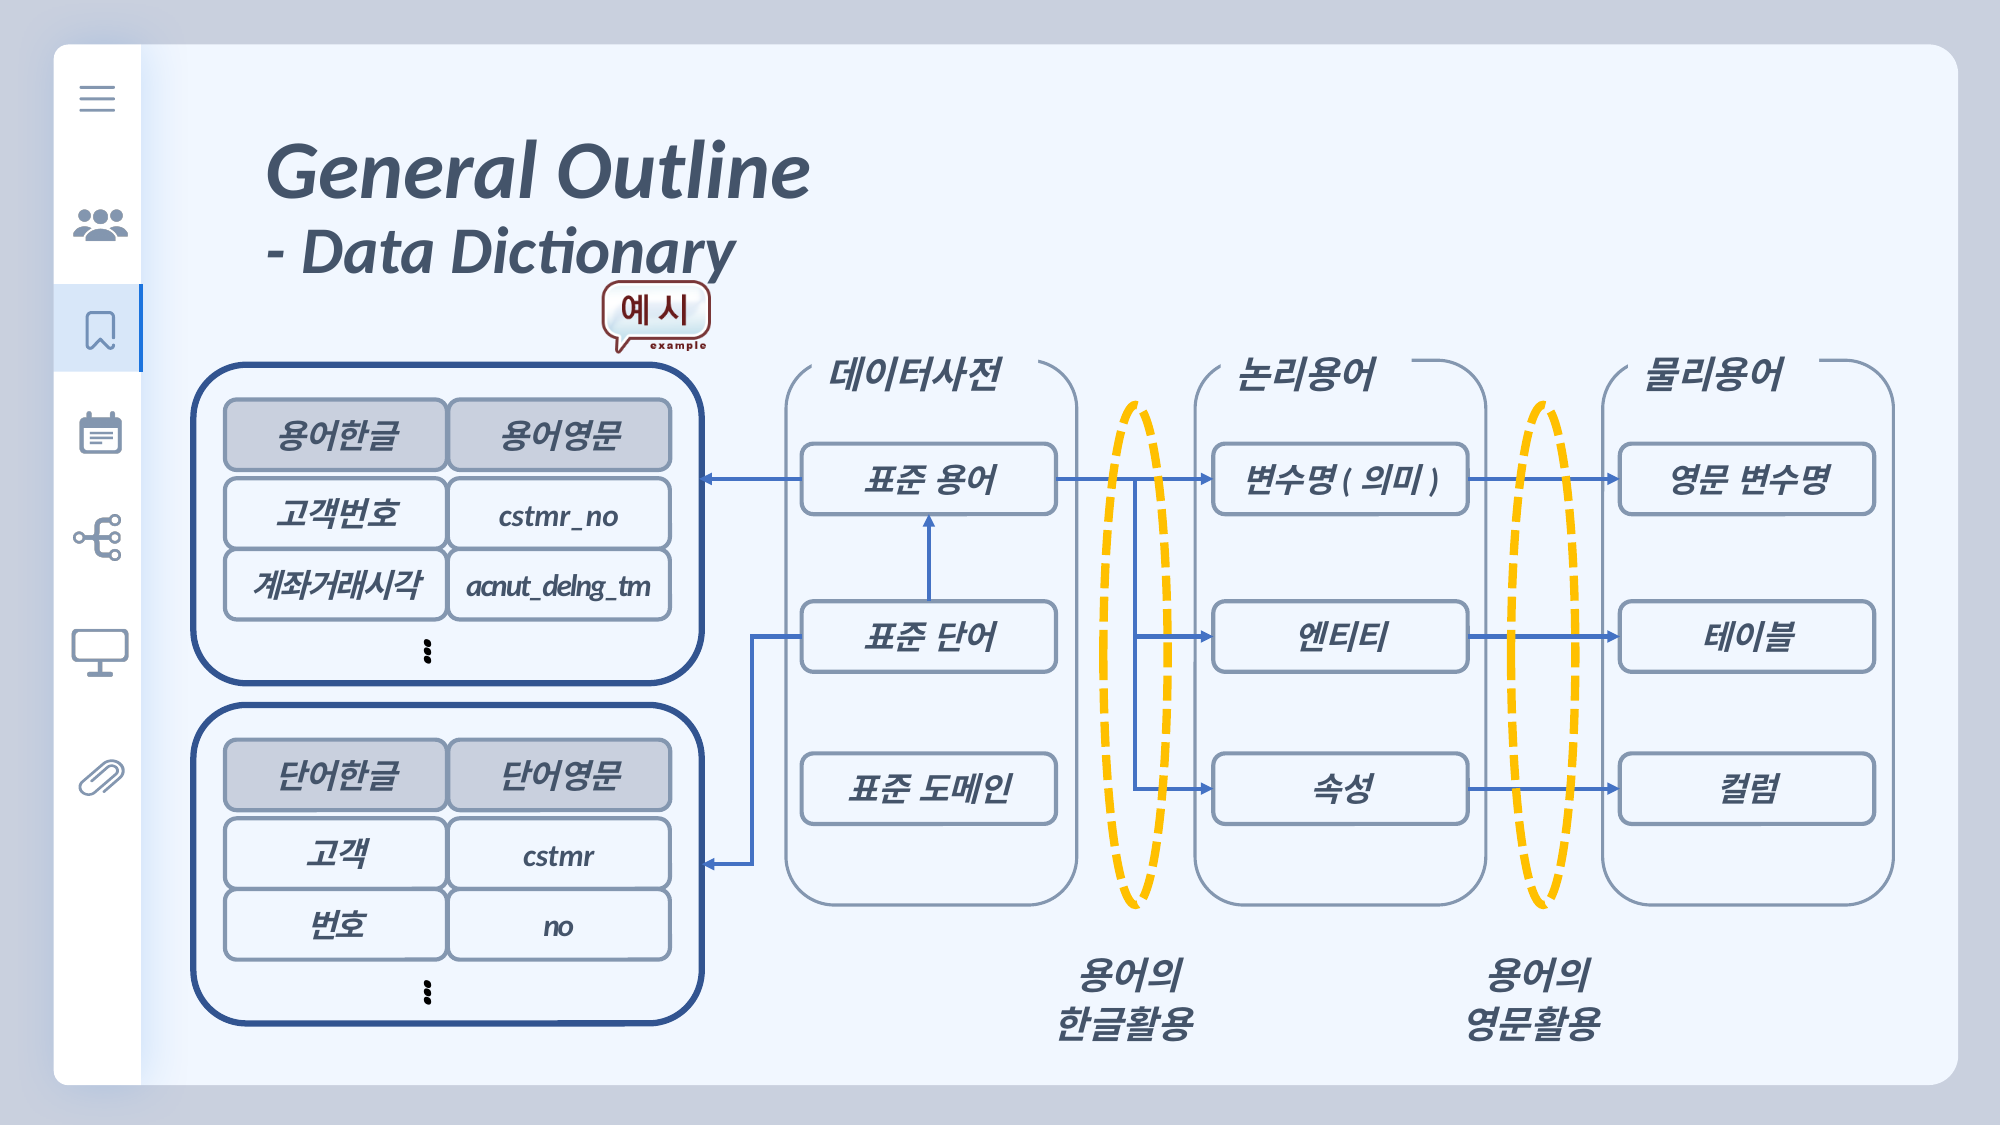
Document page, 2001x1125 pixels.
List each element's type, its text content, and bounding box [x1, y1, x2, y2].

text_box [193, 364, 702, 695]
text_box [156, 43, 1960, 1087]
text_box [193, 704, 702, 1035]
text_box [1195, 321, 1486, 905]
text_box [1602, 321, 1894, 905]
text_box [1038, 404, 1234, 1047]
text_box - Back End : Preprocess [141, 56, 150, 1072]
picture [591, 265, 725, 362]
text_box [701, 636, 802, 865]
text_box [785, 321, 1077, 905]
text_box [53, 44, 141, 1086]
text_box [1446, 404, 1642, 1047]
text_box - Data Dictionary [250, 159, 974, 295]
text_box General Outline [250, 58, 1251, 223]
